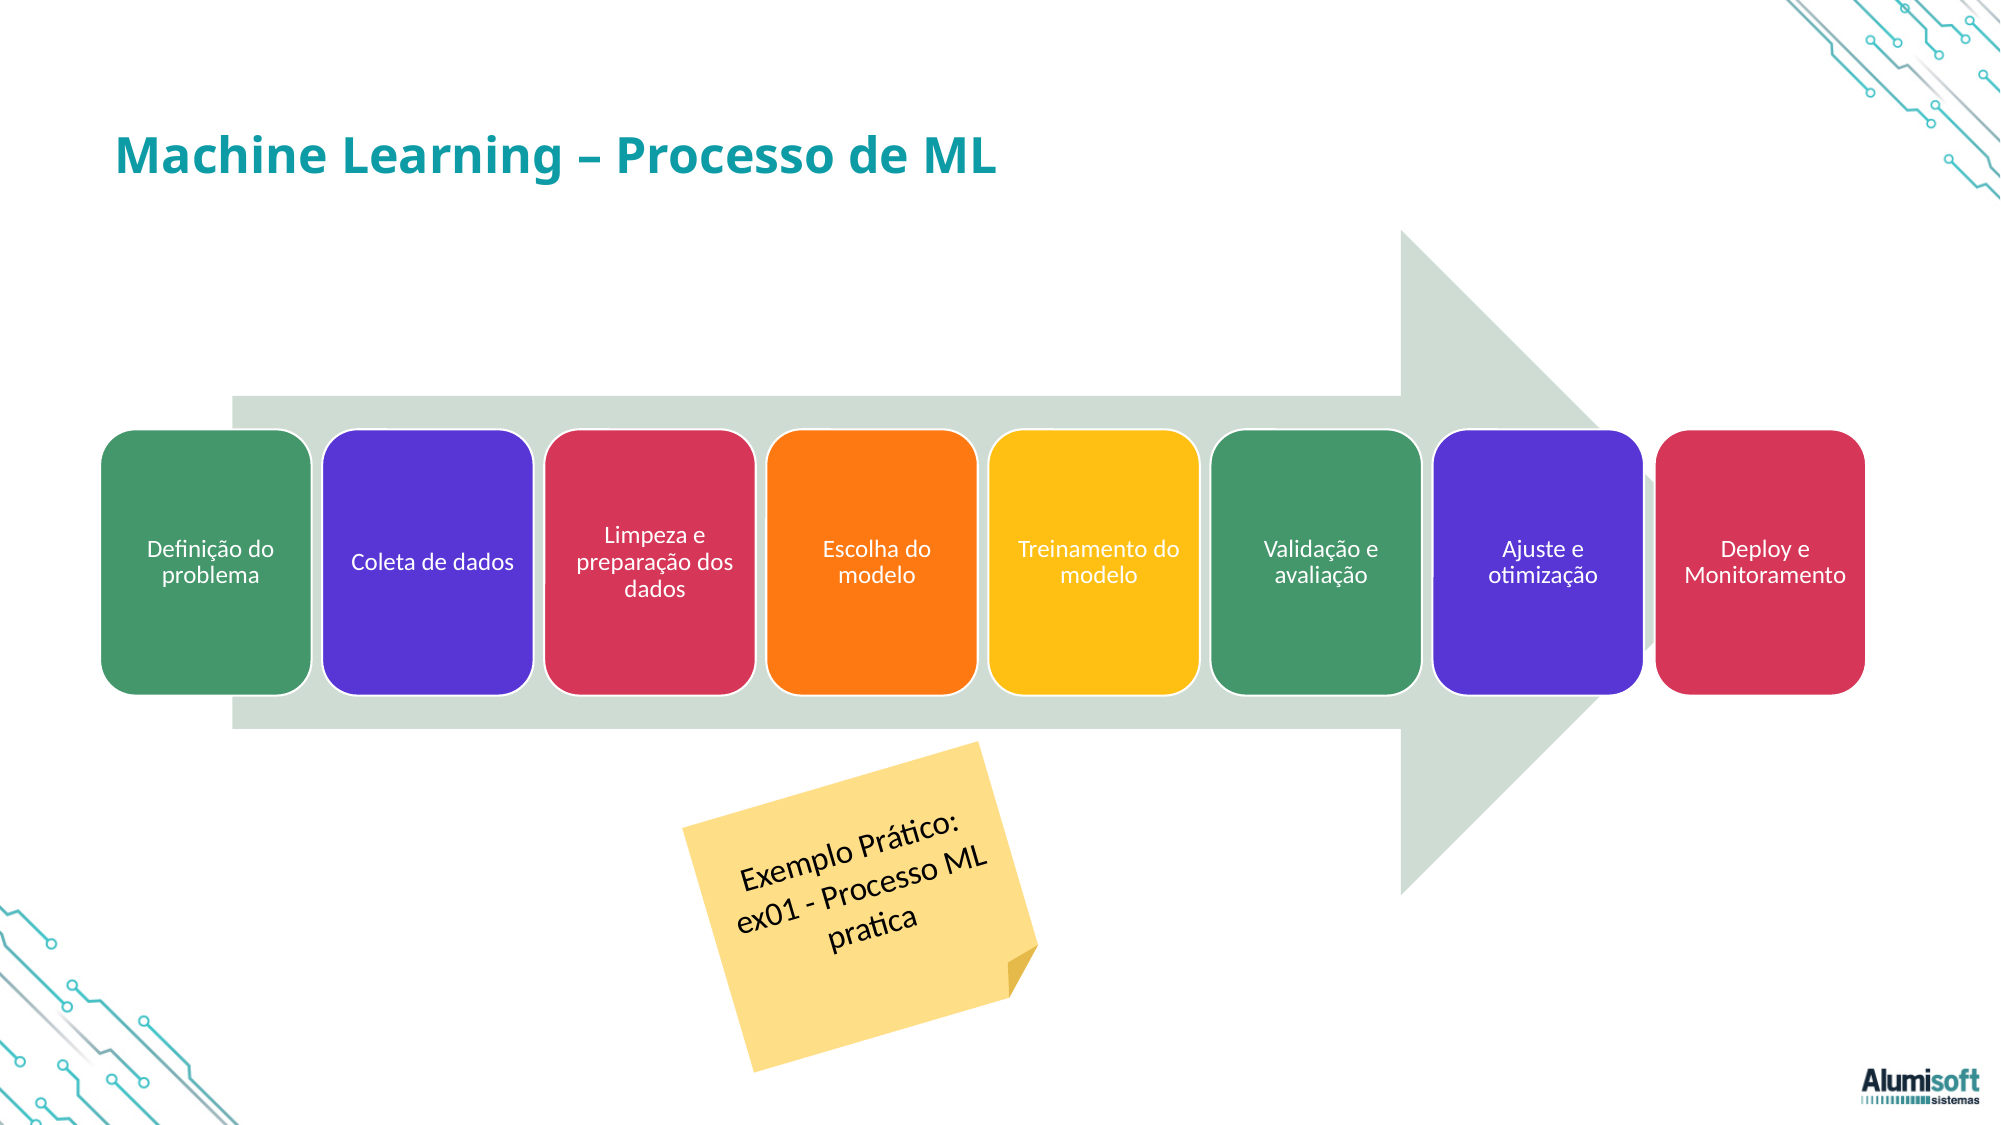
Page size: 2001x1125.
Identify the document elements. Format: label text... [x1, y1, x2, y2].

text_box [99, 229, 1867, 896]
picture [0, 0, 2001, 1125]
text_box Exemplo Prático: ex01 - Processo ML pratica [702, 896, 1039, 1073]
title Machine Learning – Processo de ML [99, 94, 1530, 192]
